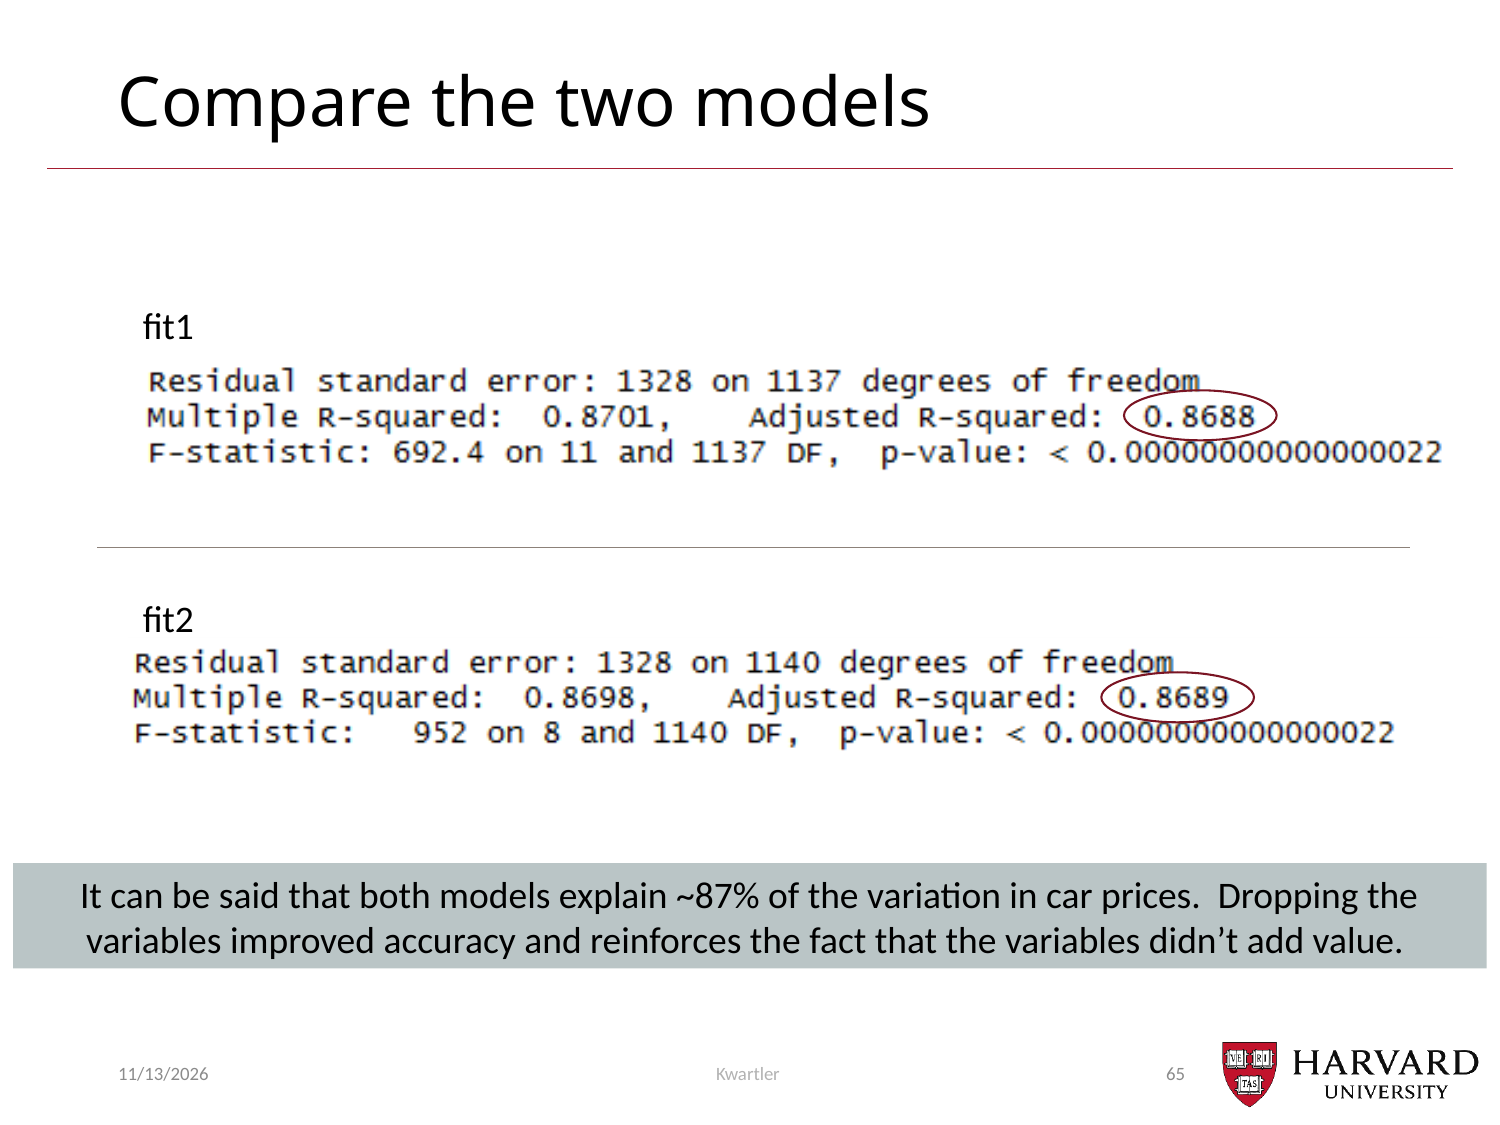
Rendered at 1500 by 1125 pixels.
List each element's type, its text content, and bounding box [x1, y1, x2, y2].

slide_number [103, 1042, 441, 1103]
picture [128, 636, 1443, 769]
text_box fit2 [128, 588, 210, 636]
text_box It can be said that both models explain ~87% of the variation in car prices. Dropping the variables improved accuracy and reinforces the fact that the variables didn’t add value. [12, 862, 1488, 969]
footer Kwartler [496, 1042, 1004, 1103]
text_box fit1 [128, 294, 210, 355]
slide_number 65 [1059, 1042, 1200, 1103]
title Compare the two models [103, 59, 1397, 157]
picture [135, 359, 1463, 482]
picture [1200, 1024, 1500, 1125]
